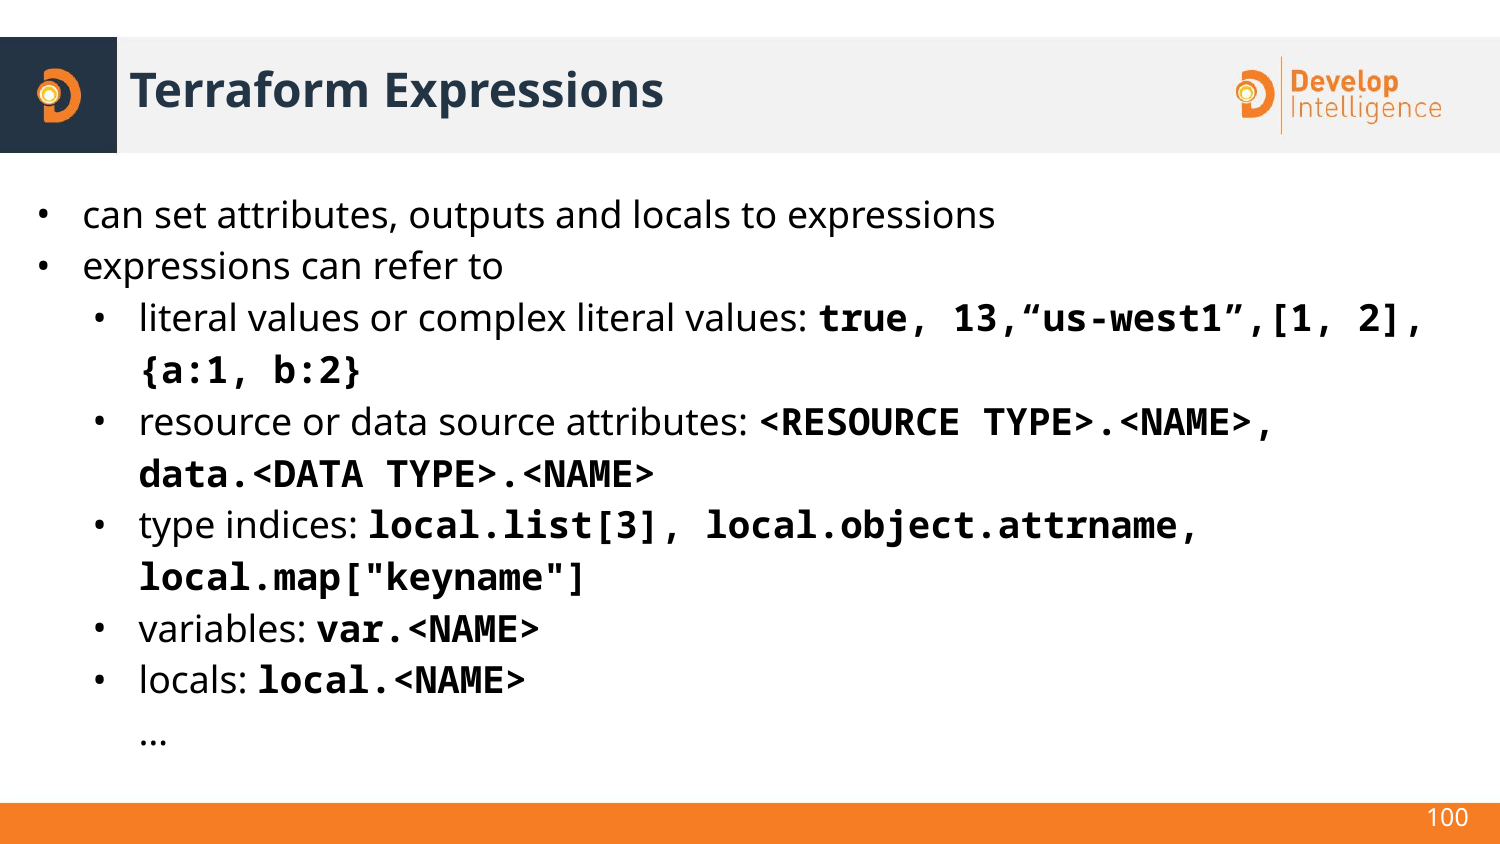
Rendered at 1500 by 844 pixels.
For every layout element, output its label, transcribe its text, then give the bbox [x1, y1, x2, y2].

picture [0, 0, 1500, 844]
slide_number ‹#› [1396, 800, 1499, 838]
title Terraform Expressions [118, 36, 1500, 148]
list can set attributes, outputs and locals to expressions expressions can refer to literal values or complex literal values: true, 13,“us-west1”,[1, 2],{a:1, b:2} resource or data source attributes: <RESOURCE TYPE>.<NAME>, data.<DATA TYPE>.<NAME> type indices: local.list[3], local.object.attrname, local.map["keyname"] variables: var.<NAME> locals: local.<NAME> … [25, 178, 1474, 770]
